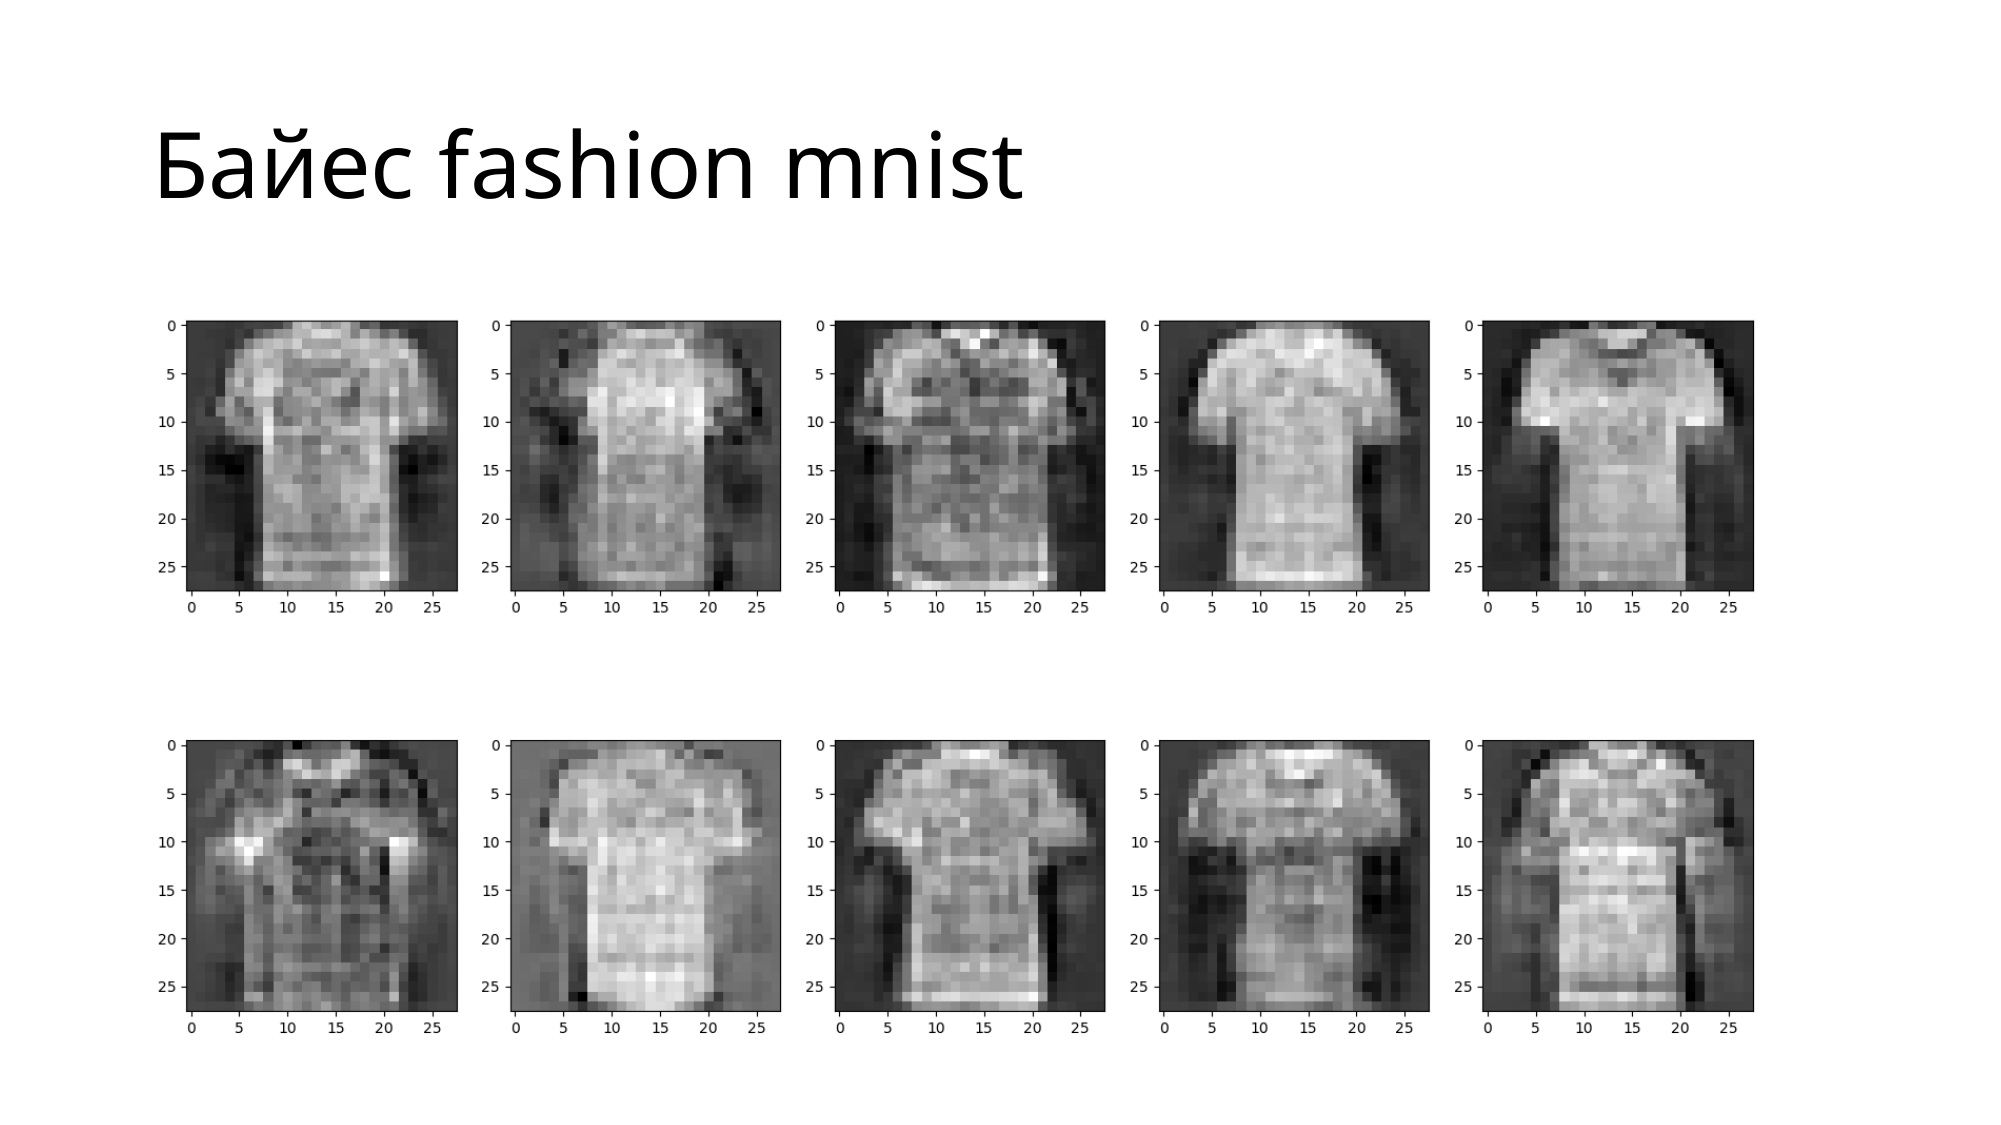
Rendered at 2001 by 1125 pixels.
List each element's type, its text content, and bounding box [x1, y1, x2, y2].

title Байес fashion mnist [137, 59, 1863, 278]
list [123, 289, 1812, 1071]
